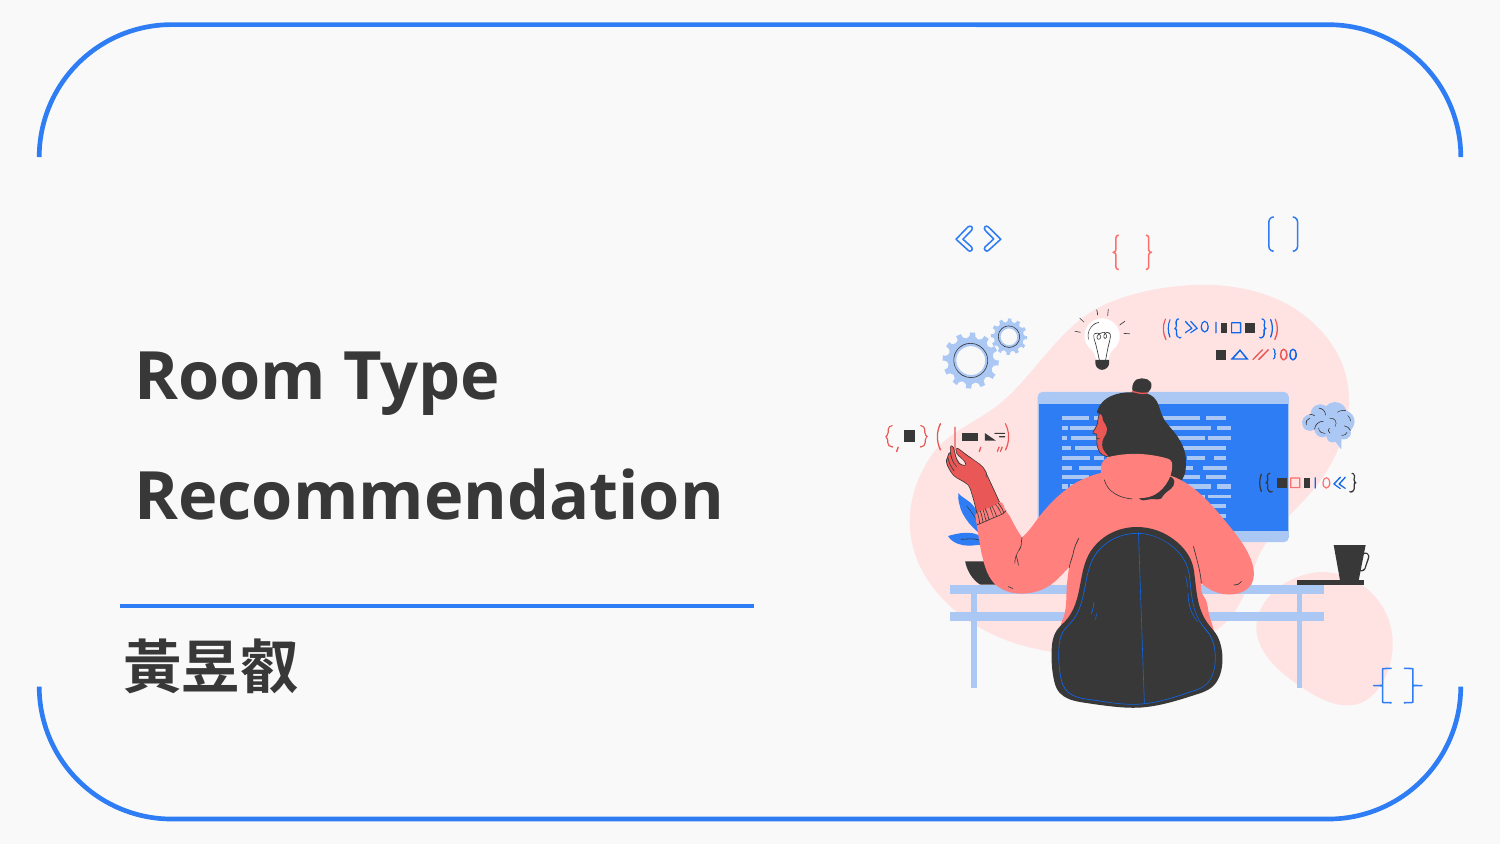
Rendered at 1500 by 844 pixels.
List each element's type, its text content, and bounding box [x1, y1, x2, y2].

title Room Type Recommendation [119, 267, 879, 549]
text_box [884, 216, 1422, 708]
subtitle 黃昱叡 [108, 615, 782, 727]
